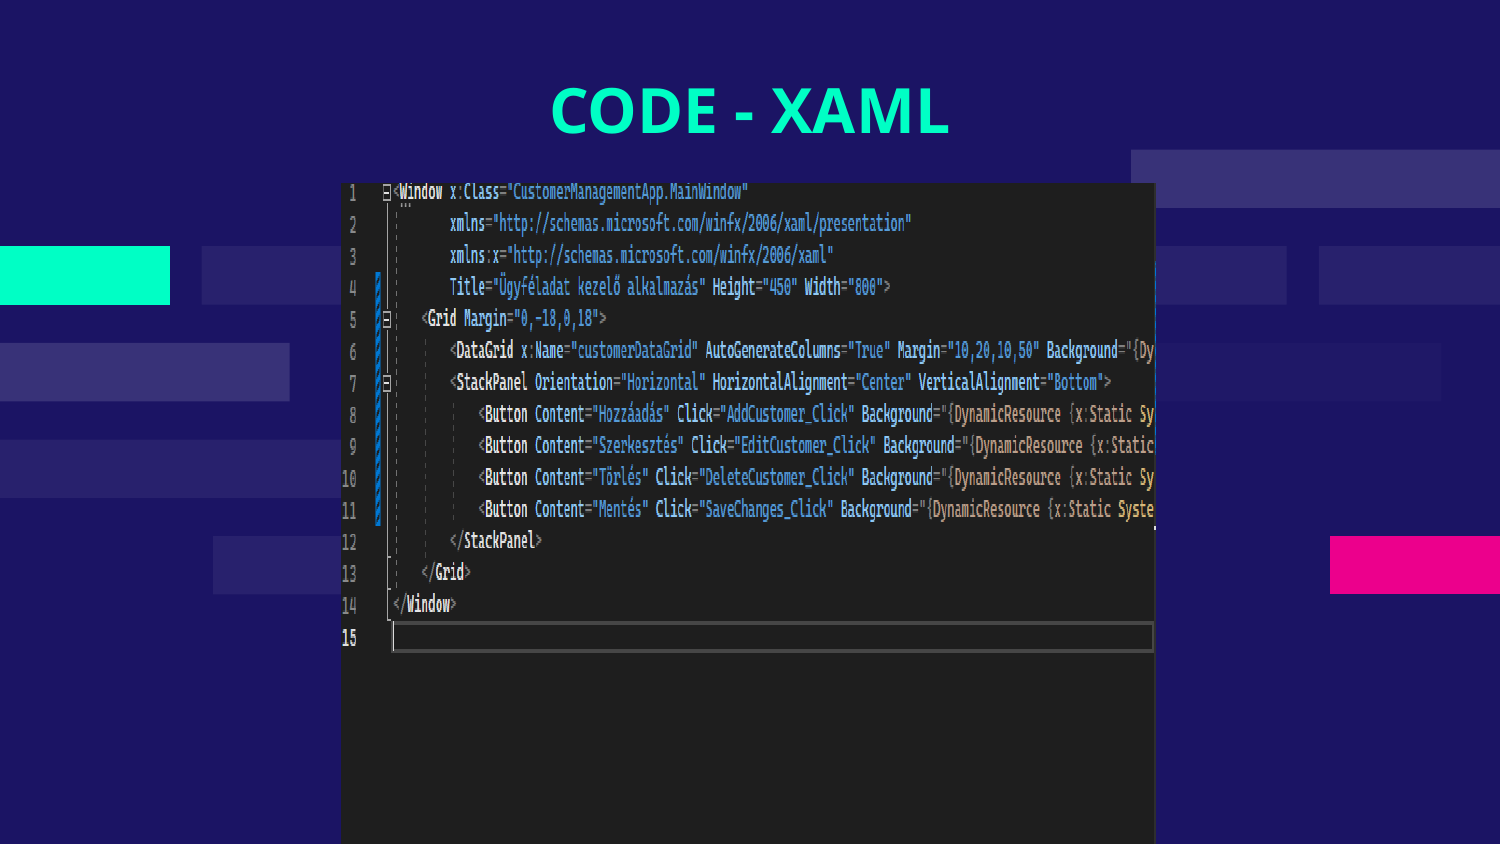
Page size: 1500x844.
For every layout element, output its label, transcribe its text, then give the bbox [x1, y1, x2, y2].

title CODE - XAML [209, 56, 1291, 166]
picture [341, 183, 1157, 844]
